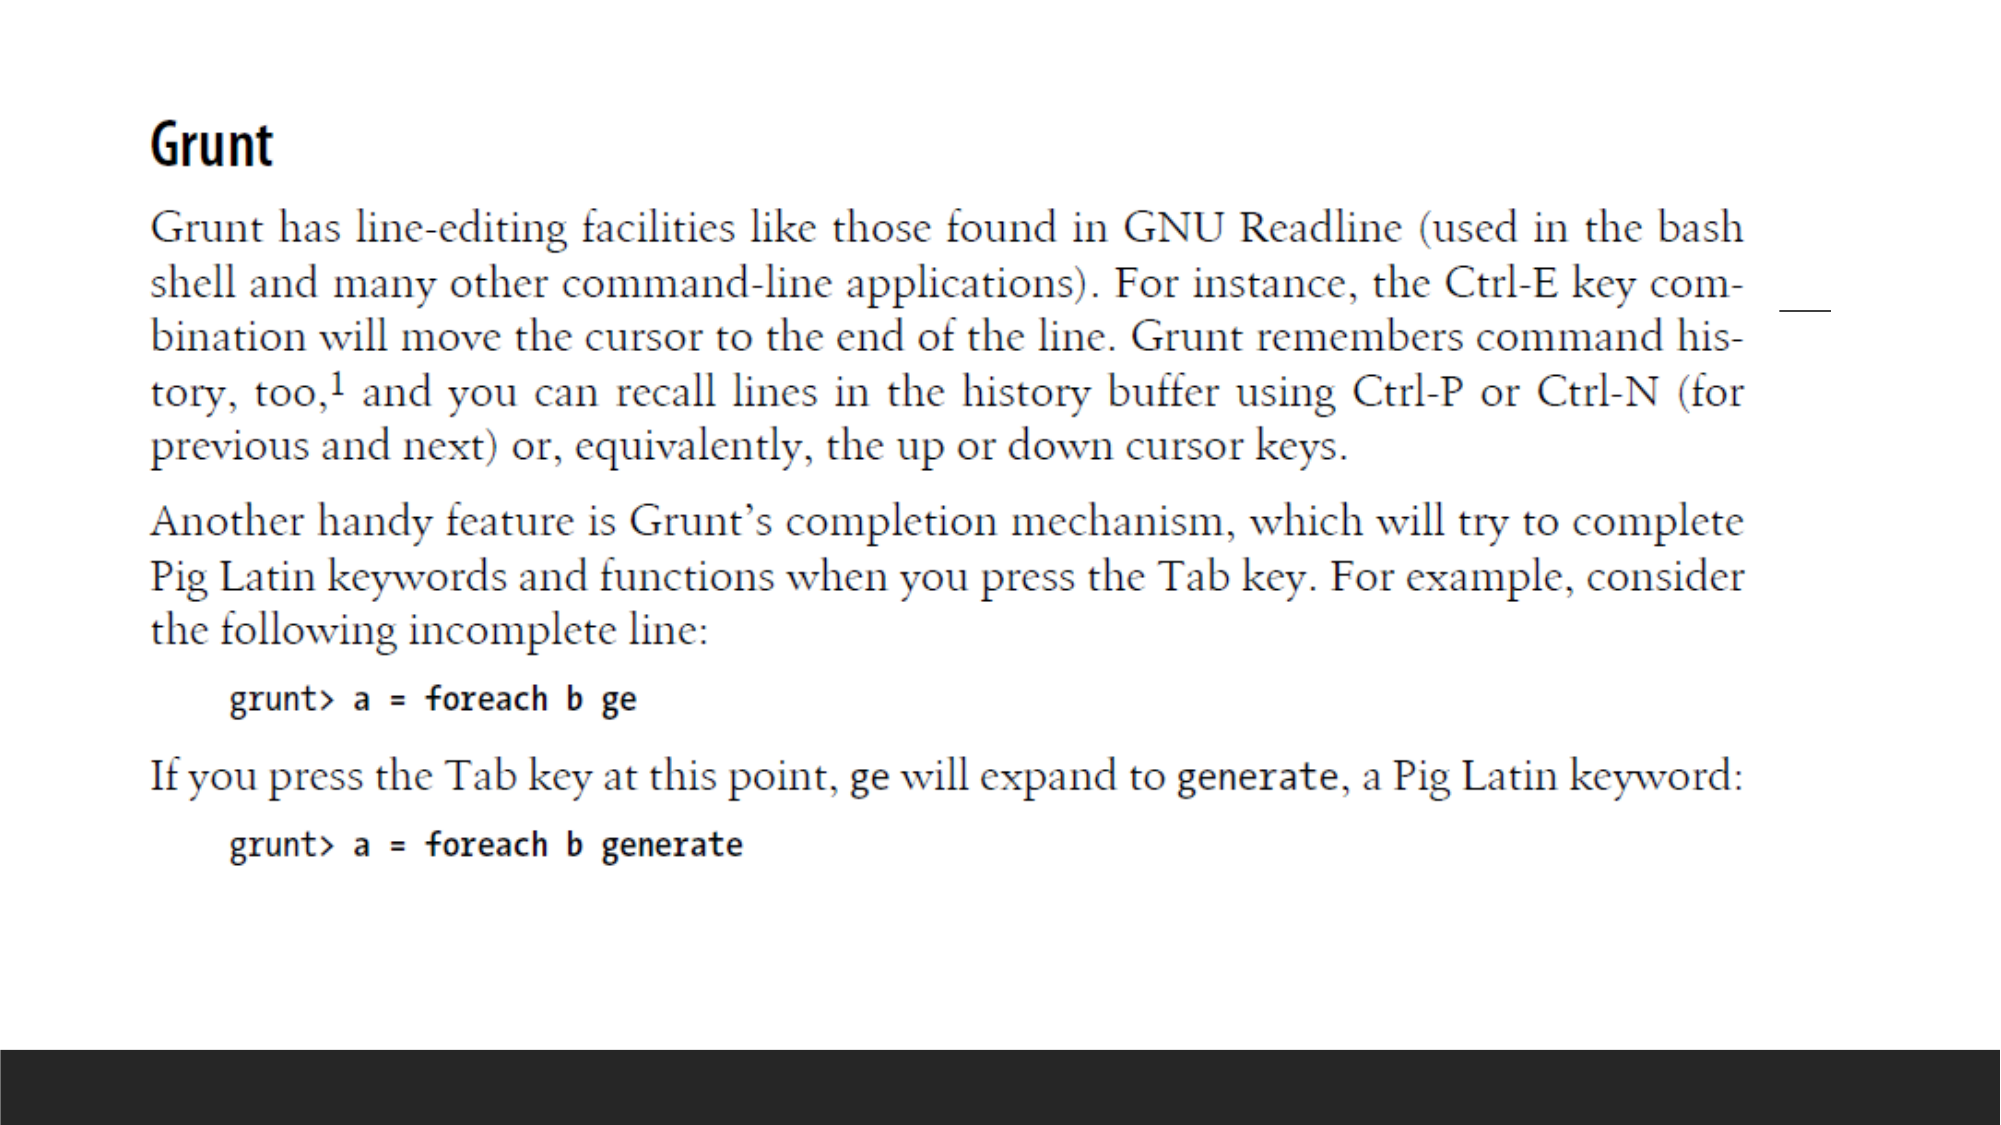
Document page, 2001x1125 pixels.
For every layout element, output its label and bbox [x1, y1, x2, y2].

list [116, 99, 1780, 887]
